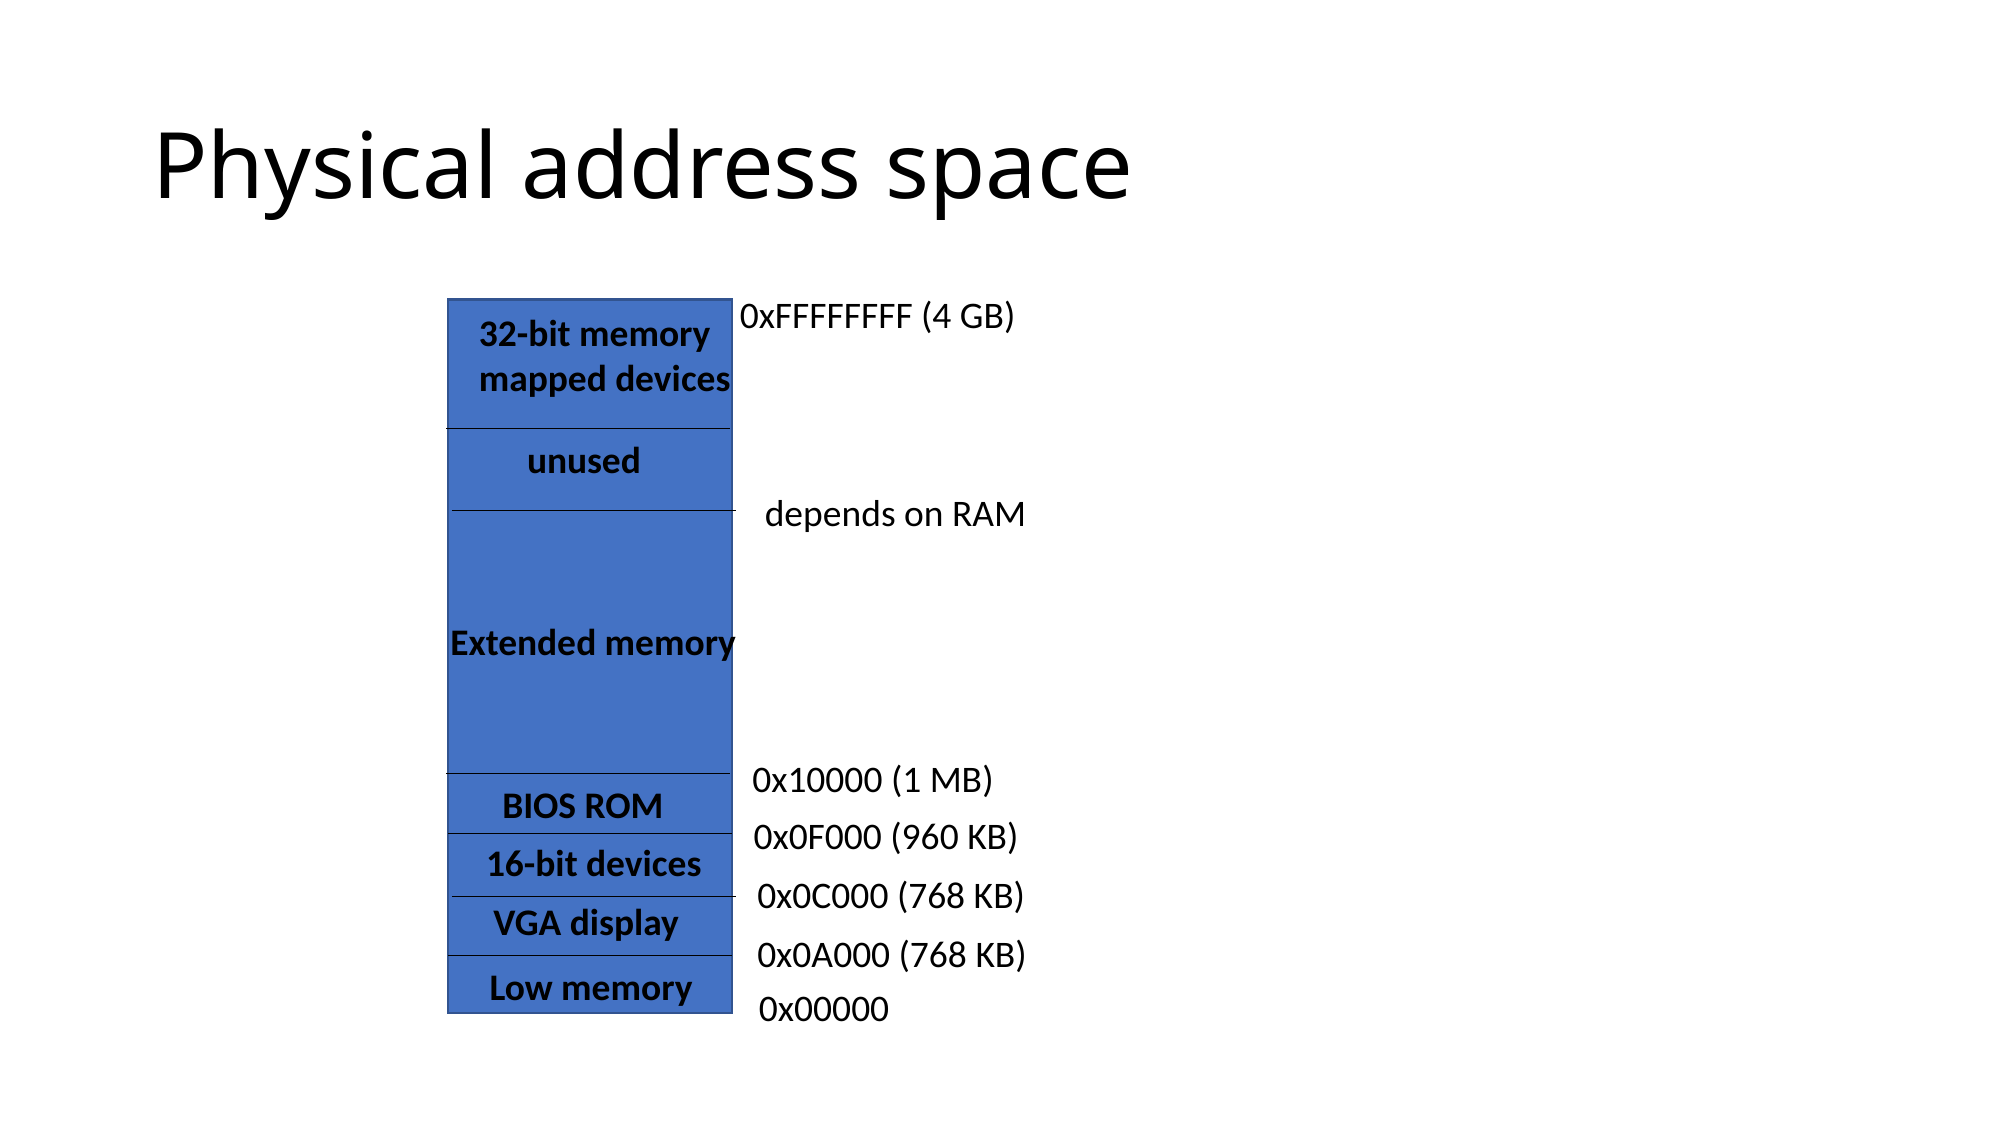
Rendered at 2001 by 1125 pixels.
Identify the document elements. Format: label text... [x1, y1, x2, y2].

text_box 0x0F000 (960 KB) [730, 804, 1054, 865]
text_box 0x0C000 (768 KB) [733, 863, 1058, 922]
text_box VGA display [478, 897, 733, 951]
text_box 0x00000 [735, 976, 1059, 1036]
text_box 0x10000 (1 MB) [737, 747, 1061, 808]
text_box 32-bit memory mapped devices [464, 301, 866, 407]
text_box Low memory [474, 956, 735, 1015]
text_box [447, 298, 733, 428]
text_box BIOS ROM [487, 773, 737, 832]
text_box 0x0A000 (768 KB) [733, 922, 1058, 983]
text_box 16-bit devices [471, 834, 733, 892]
text_box VGA display [478, 891, 733, 896]
text_box depends on RAM [750, 481, 1074, 542]
text_box 0xFFFFFFFF (4 GB) [725, 283, 1049, 343]
text_box [447, 671, 733, 773]
text_box unused [512, 428, 915, 489]
title Physical address space [137, 59, 1863, 278]
text_box [447, 429, 733, 610]
text_box Extended memory [435, 610, 838, 671]
text_box [447, 774, 733, 1014]
